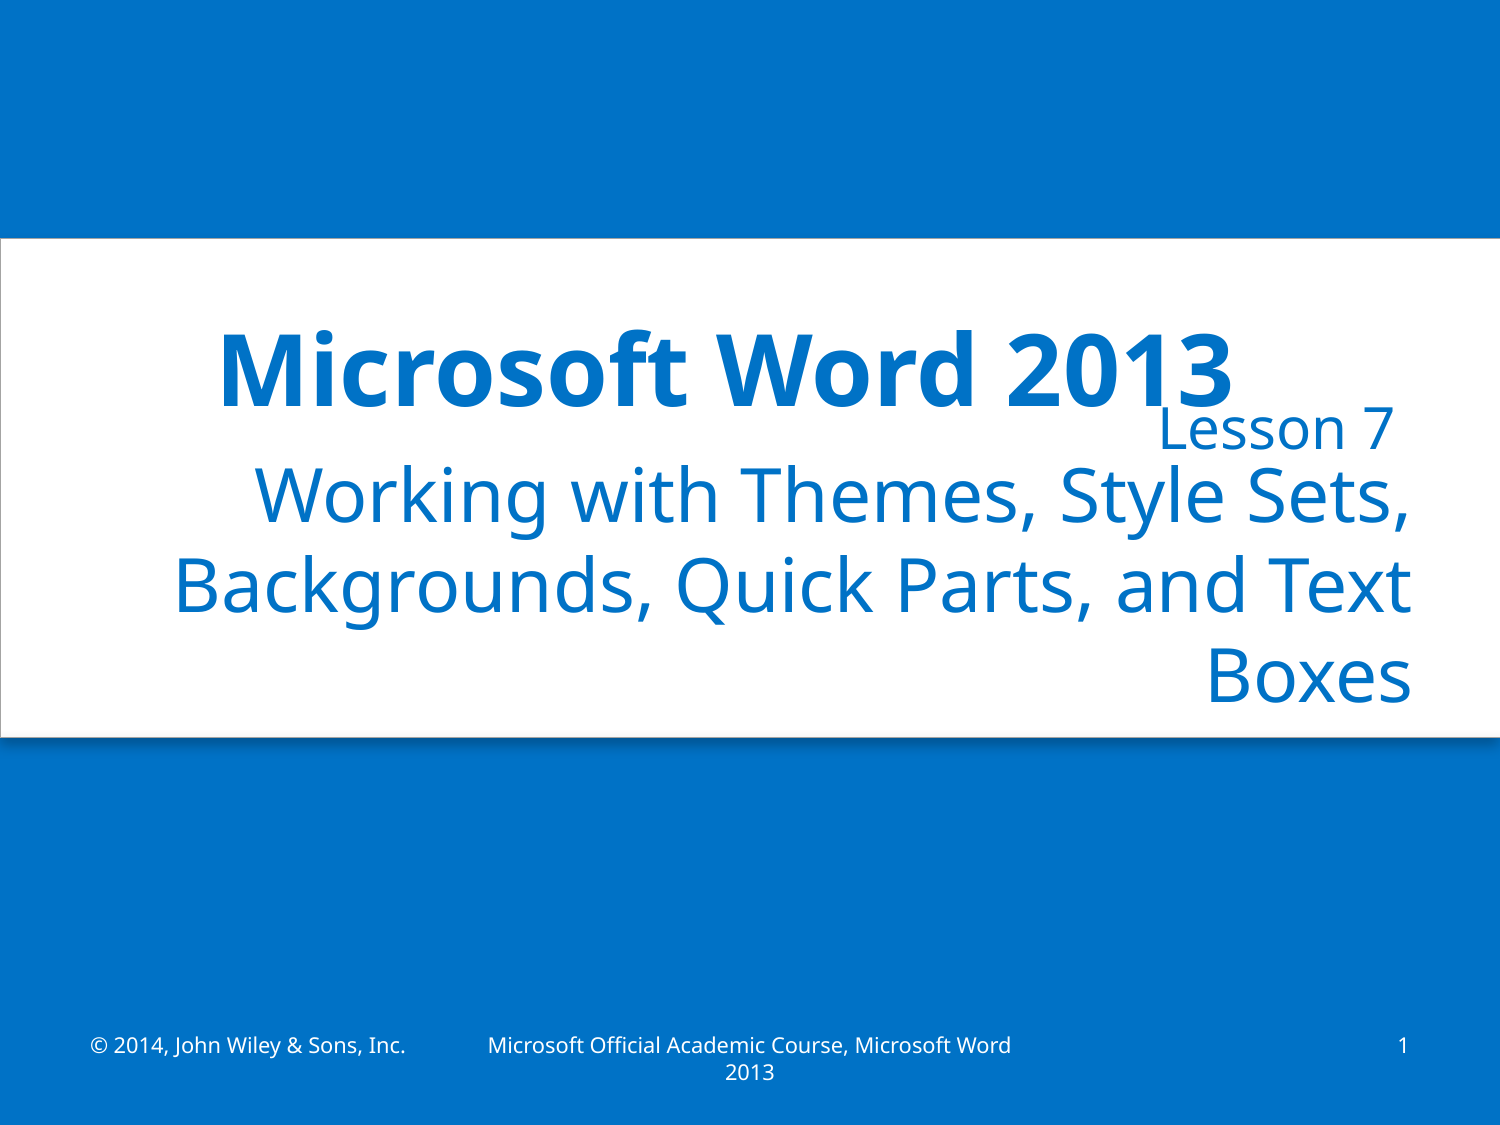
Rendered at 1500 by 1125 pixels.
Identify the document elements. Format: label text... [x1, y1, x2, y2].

slide_number © 2014, John Wiley & Sons, Inc. [74, 1024, 426, 1103]
text_box [0, 235, 1500, 741]
title Working with Themes, Style Sets, Backgrounds, Quick Parts, and Text Boxes [20, 577, 1422, 726]
text_box Microsoft Word 2013 [24, 299, 1425, 448]
list Lesson 7 [68, 448, 1412, 504]
slide_number 1 [1074, 1024, 1426, 1103]
footer Microsoft Official Academic Course, Microsoft Word 2013 [449, 1024, 1051, 1103]
text_box [65, 247, 1435, 728]
